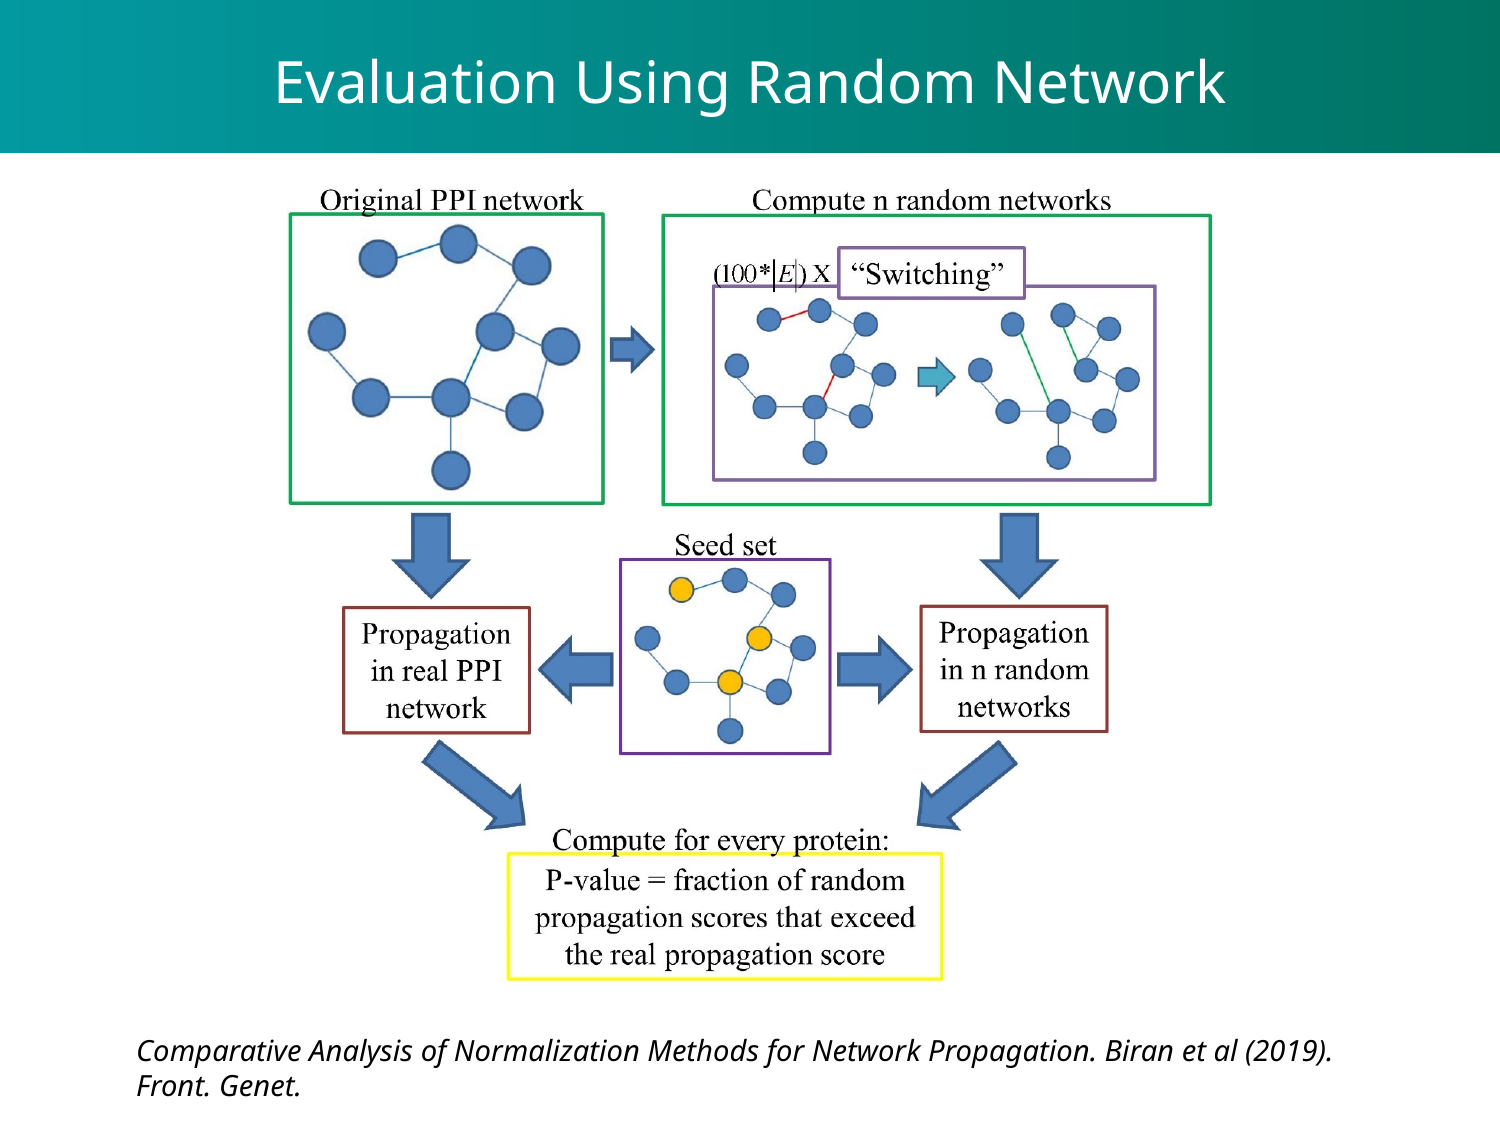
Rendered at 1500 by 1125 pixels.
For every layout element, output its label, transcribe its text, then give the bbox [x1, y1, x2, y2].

text_box Comparative Analysis of Normalization Methods for Network Propagation. Biran et al (2019). Front. Genet. [121, 1024, 1379, 1125]
text_box Evaluation Using Random Network [105, 37, 1395, 123]
picture [287, 187, 1213, 982]
